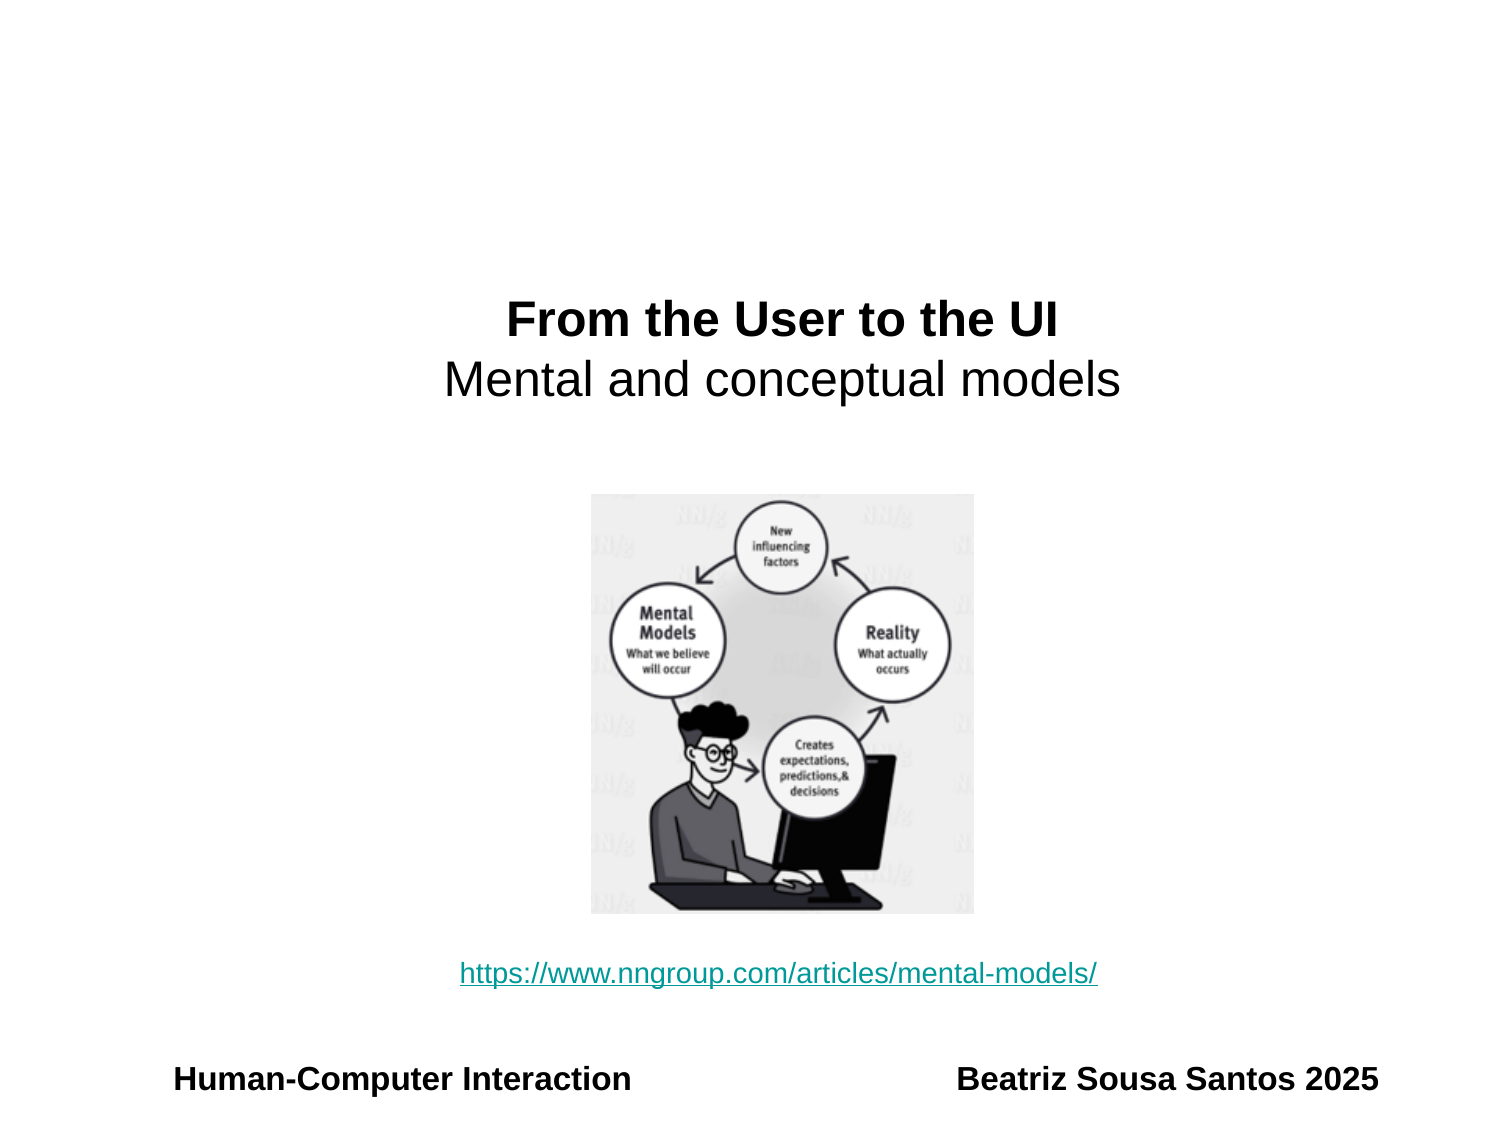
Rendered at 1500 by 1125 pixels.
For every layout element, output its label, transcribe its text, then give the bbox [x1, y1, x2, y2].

picture [590, 494, 975, 914]
text_box Human-Computer Interaction Beatriz Sousa Santos 2025 [149, 1050, 1395, 1105]
text_box https://www.nngroup.com/articles/mental-models/ [444, 946, 1195, 1067]
title From the User to the UI Mental and conceptual models [145, 225, 1421, 467]
